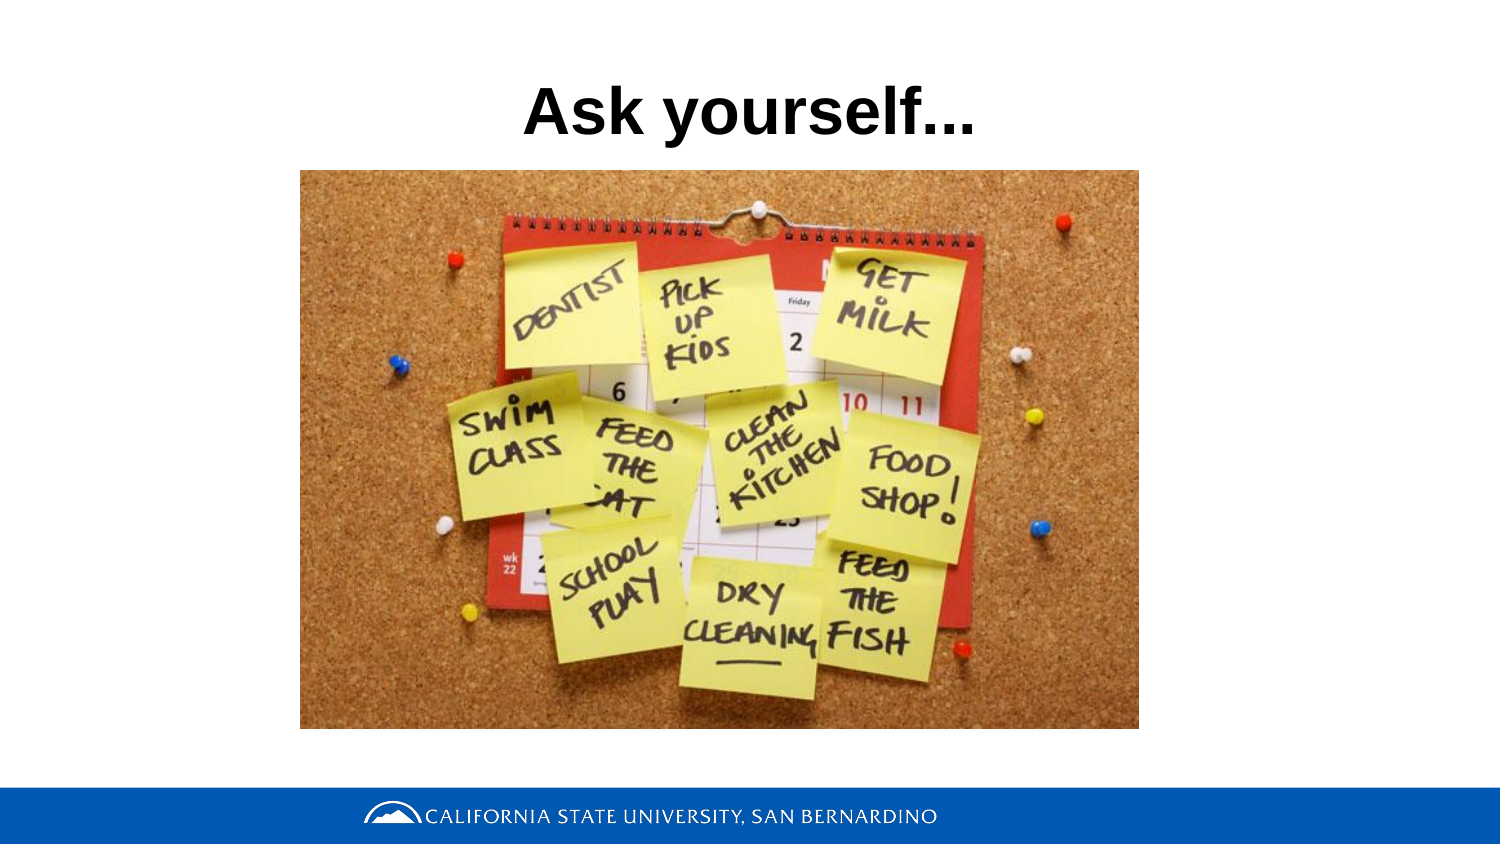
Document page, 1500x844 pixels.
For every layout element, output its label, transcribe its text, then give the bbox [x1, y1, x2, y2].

picture [350, 787, 950, 837]
picture [299, 169, 1139, 729]
title Ask yourself... [112, 37, 1388, 179]
